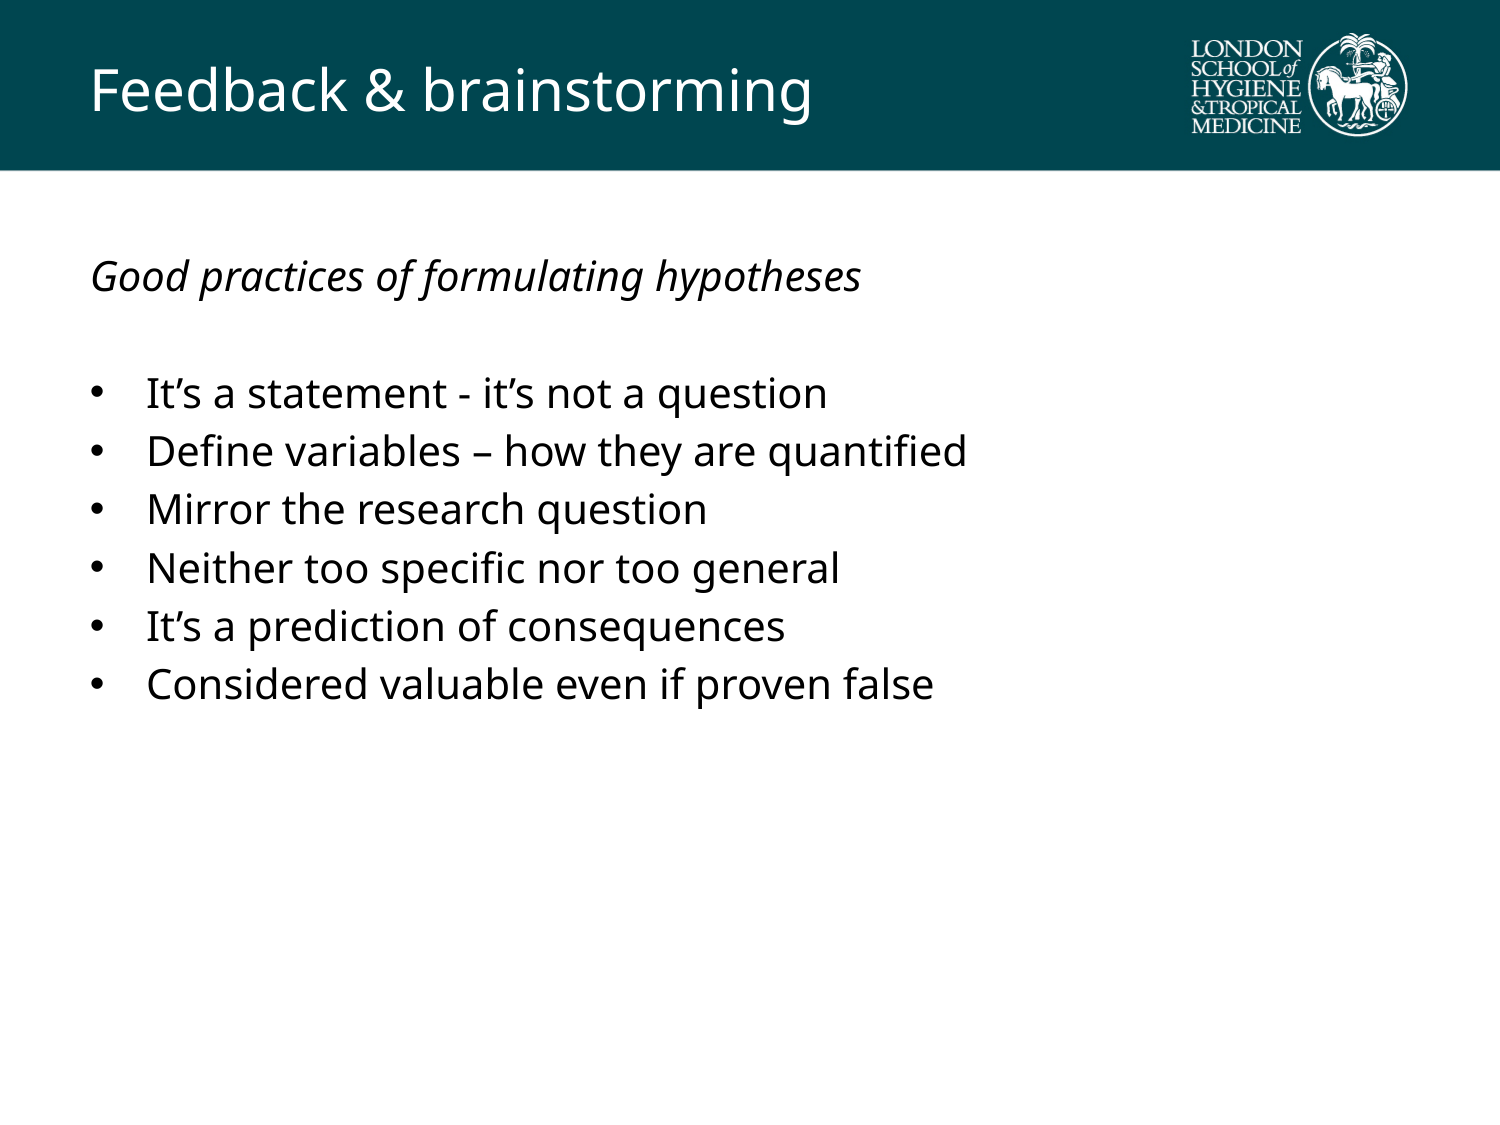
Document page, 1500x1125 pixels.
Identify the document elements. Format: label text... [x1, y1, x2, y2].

list Good practices of formulating hypotheses It’s a statement - it’s not a question Define variables – how they are quantified Mirror the research question Neither too specific nor too general It’s a prediction of consequences Considered valuable even if proven false [75, 242, 1425, 1034]
title Feedback & brainstorming [75, 45, 1175, 148]
picture [0, 0, 1500, 1125]
